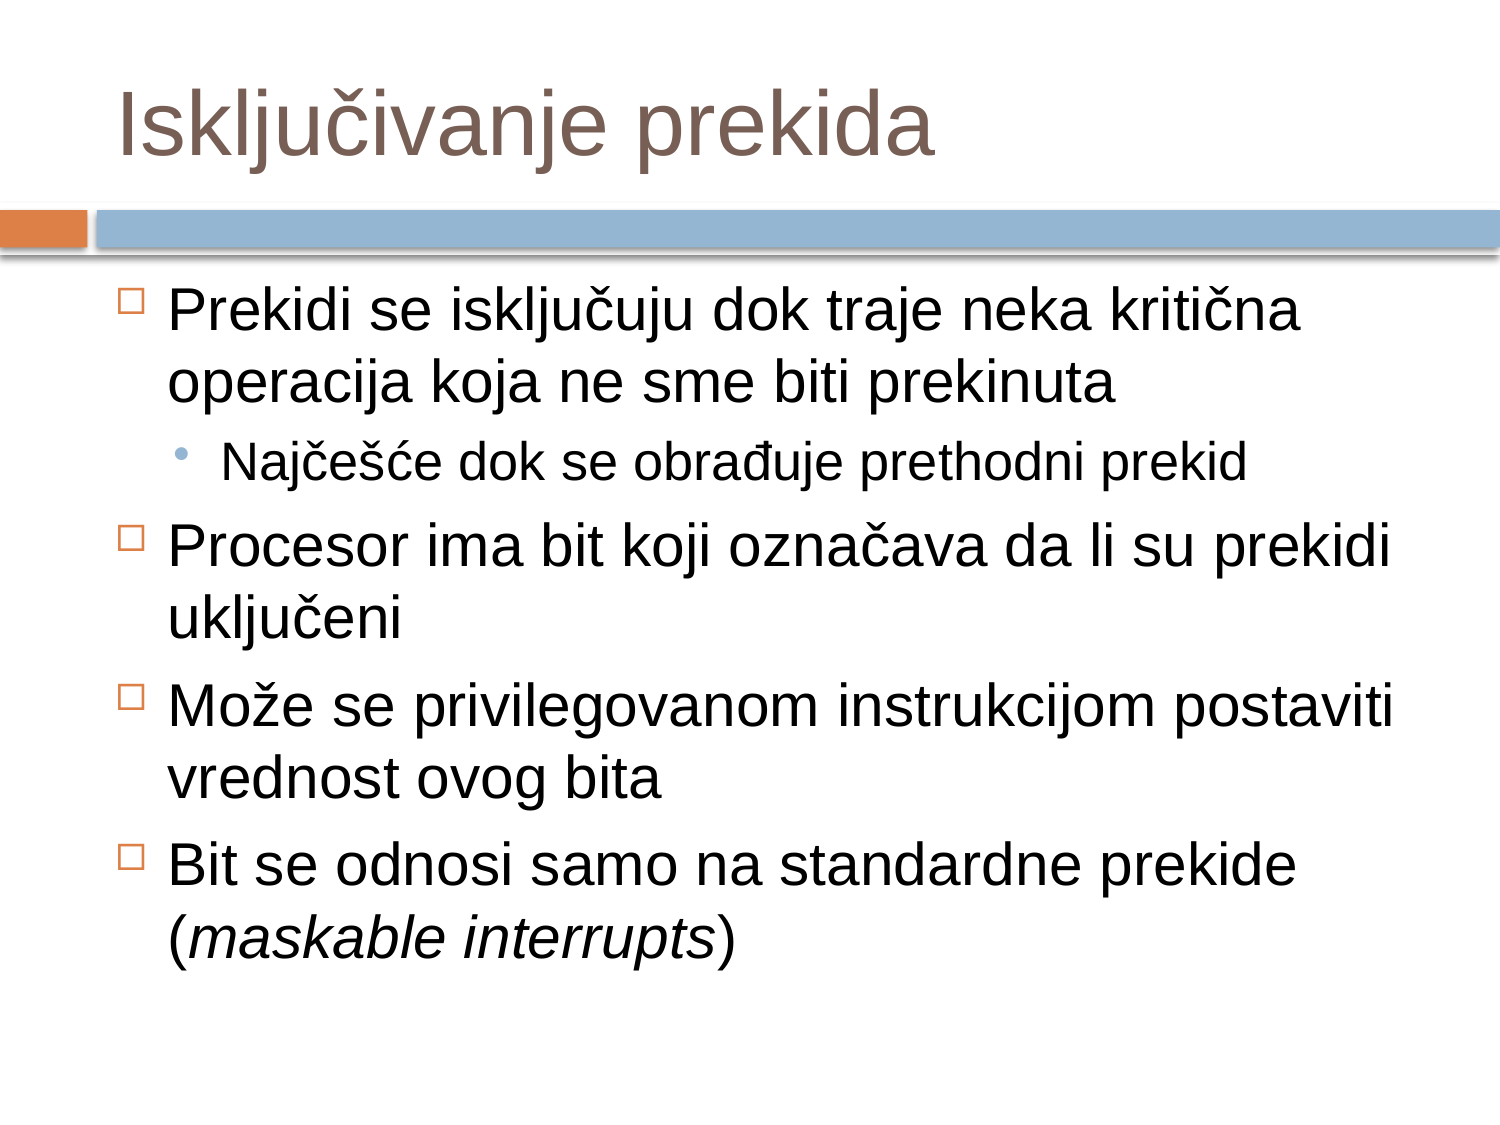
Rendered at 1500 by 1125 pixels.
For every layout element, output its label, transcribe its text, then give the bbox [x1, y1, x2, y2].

title Isključivanje prekida [100, 37, 1438, 200]
list Prekidi se isključuju dok traje neka kritična operacija koja ne sme biti prekinuta Najčešće dok se obrađuje prethodni prekid Procesor ima bit koji označava da li su prekidi uključeni Može se privilegovanom instrukcijom postaviti vrednost ovog bita Bit se odnosi samo na standardne prekide (maskable interrupts) [100, 262, 1438, 1113]
